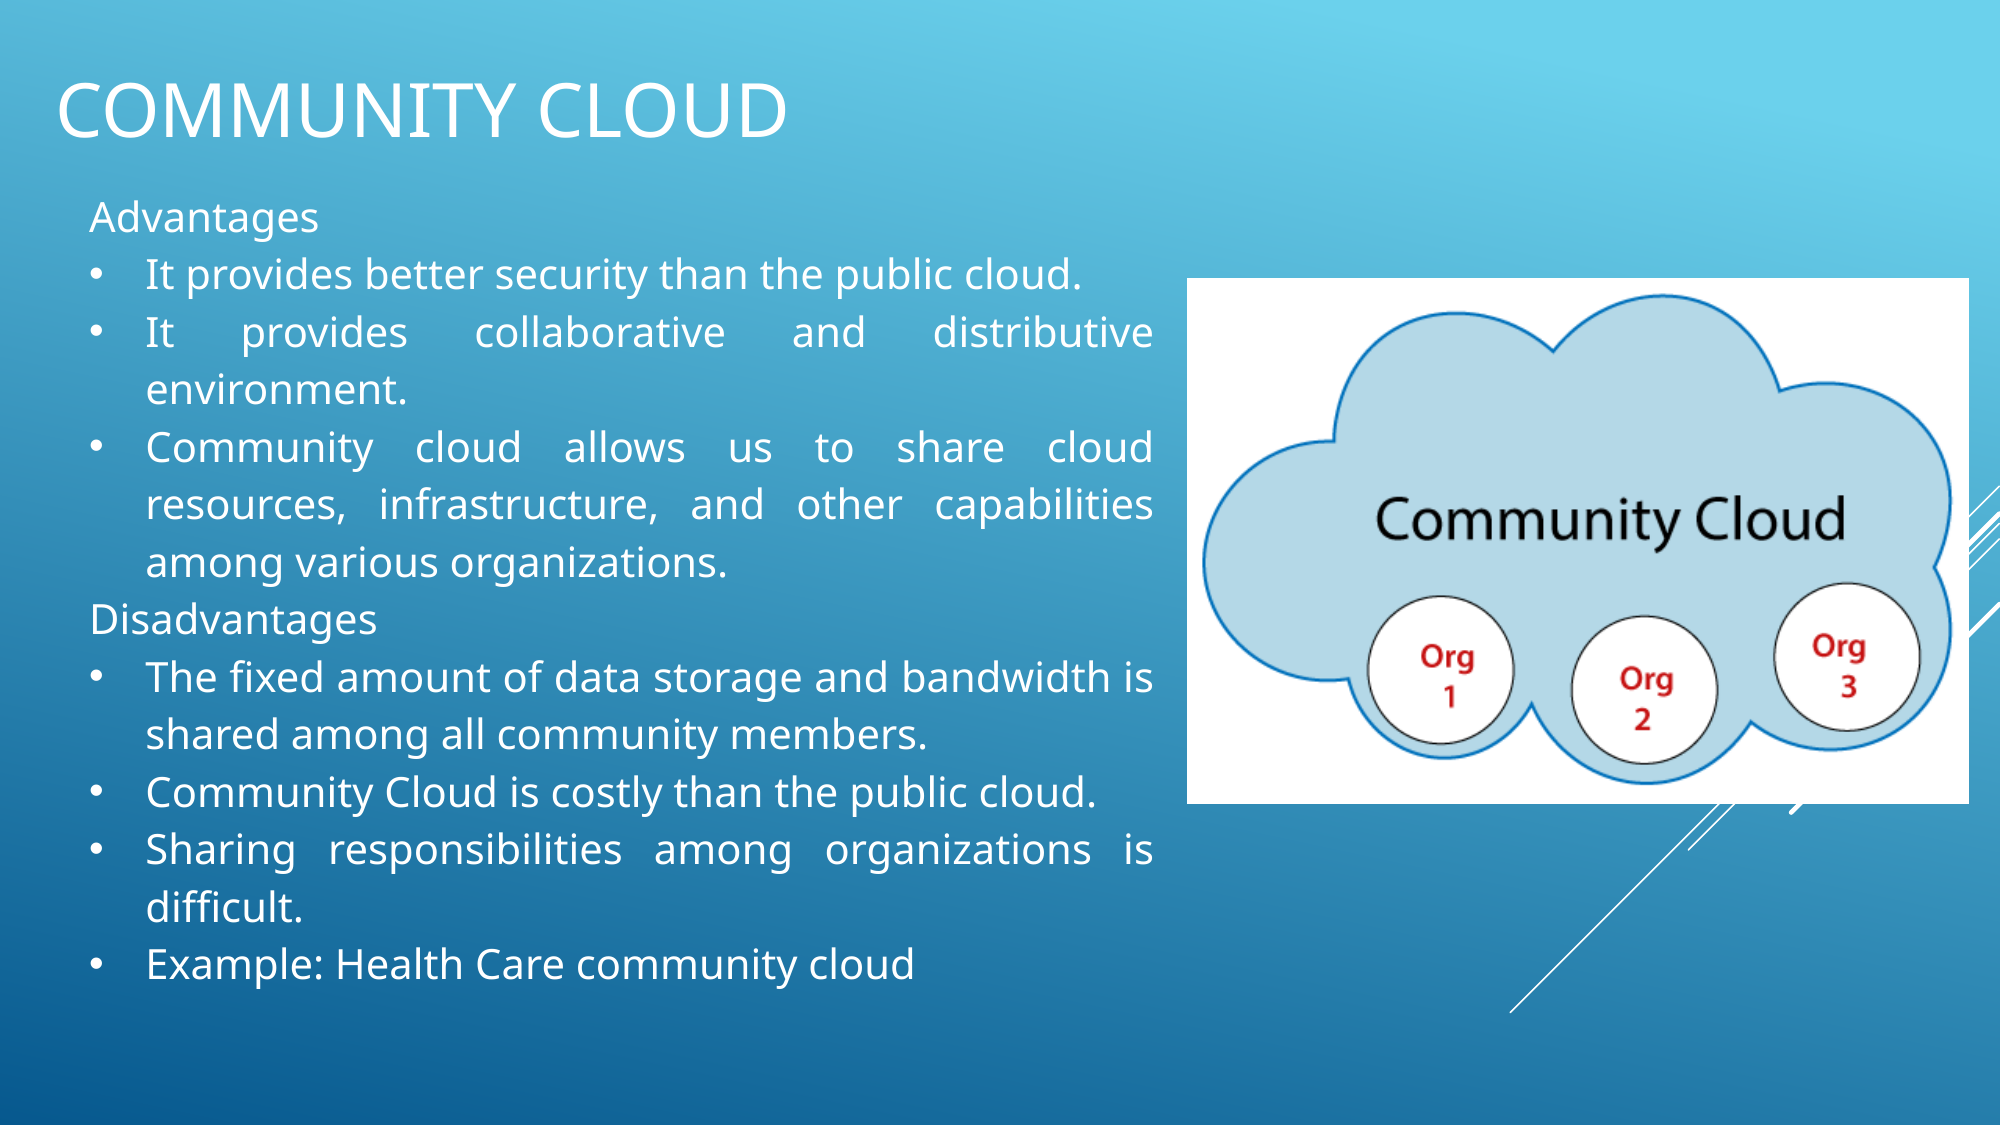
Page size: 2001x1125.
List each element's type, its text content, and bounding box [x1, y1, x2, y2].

title Community Cloud [40, 0, 1839, 168]
list Advantages It provides better security than the public cloud. It provides collaborative and distributive environment. Community cloud allows us to share cloud resources, infrastructure, and other capabilities among various organizations. Disadvantages The fixed amount of data storage and bandwidth is shared among all community members. Community Cloud is costly than the public cloud. Sharing responsibilities among organizations is difficult. Example: Health Care community cloud [55, 167, 1170, 1125]
picture [1187, 277, 1970, 804]
